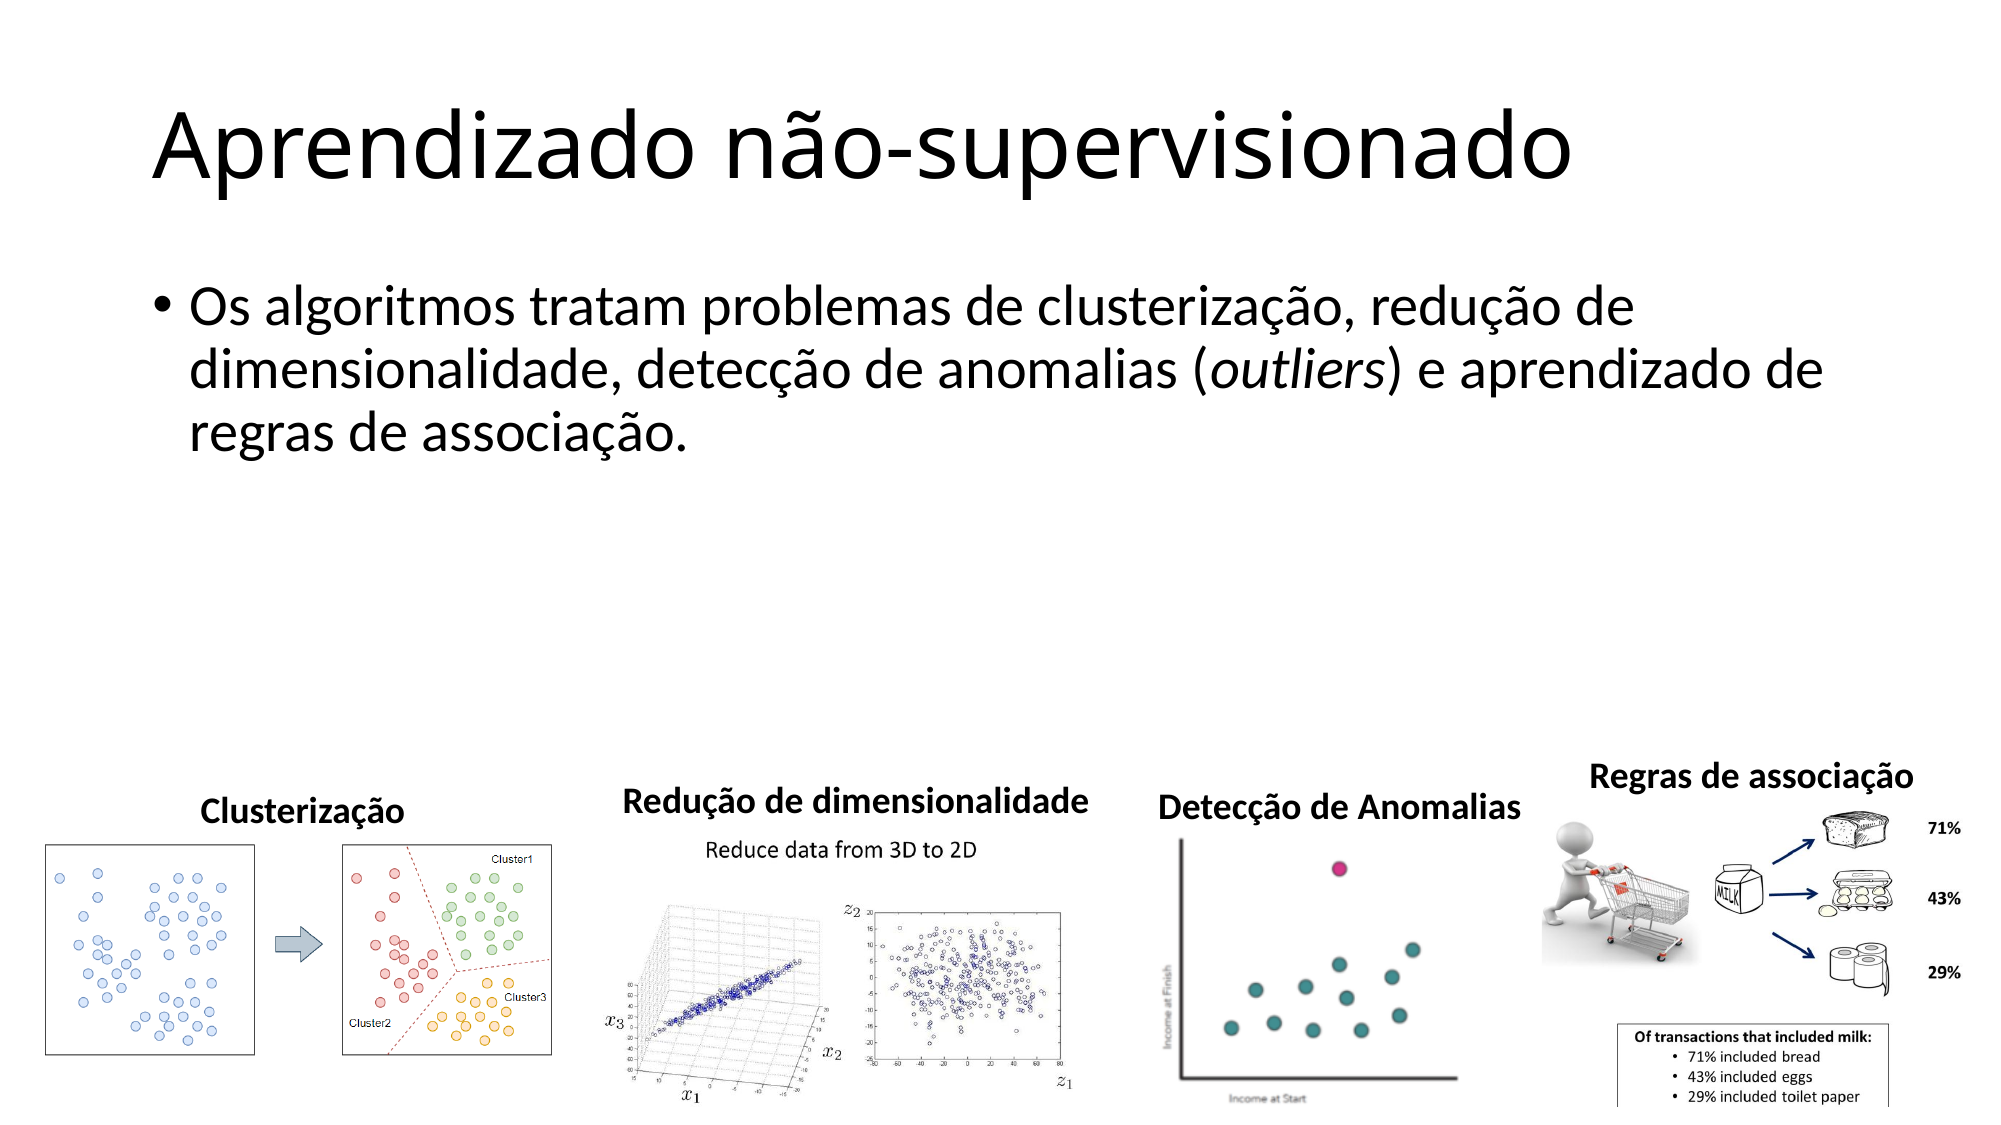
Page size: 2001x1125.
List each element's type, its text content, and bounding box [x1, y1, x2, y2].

picture [1541, 809, 1963, 1107]
list Os algoritmos tratam problemas de clusterização, redução de dimensionalidade, detecção de anomalias (outliers) e aprendizado de regras de associação. [137, 268, 1982, 778]
picture [601, 839, 1074, 1108]
text_box Detecção de Anomalias [1143, 774, 1537, 835]
text_box Clusterização [185, 778, 421, 839]
title Aprendizado não-supervisionado [137, 59, 1863, 238]
picture [43, 839, 554, 1057]
text_box Redução de dimensionalidade [607, 769, 1105, 829]
picture [1158, 823, 1483, 1111]
text_box Regras de associação [1574, 743, 1930, 803]
